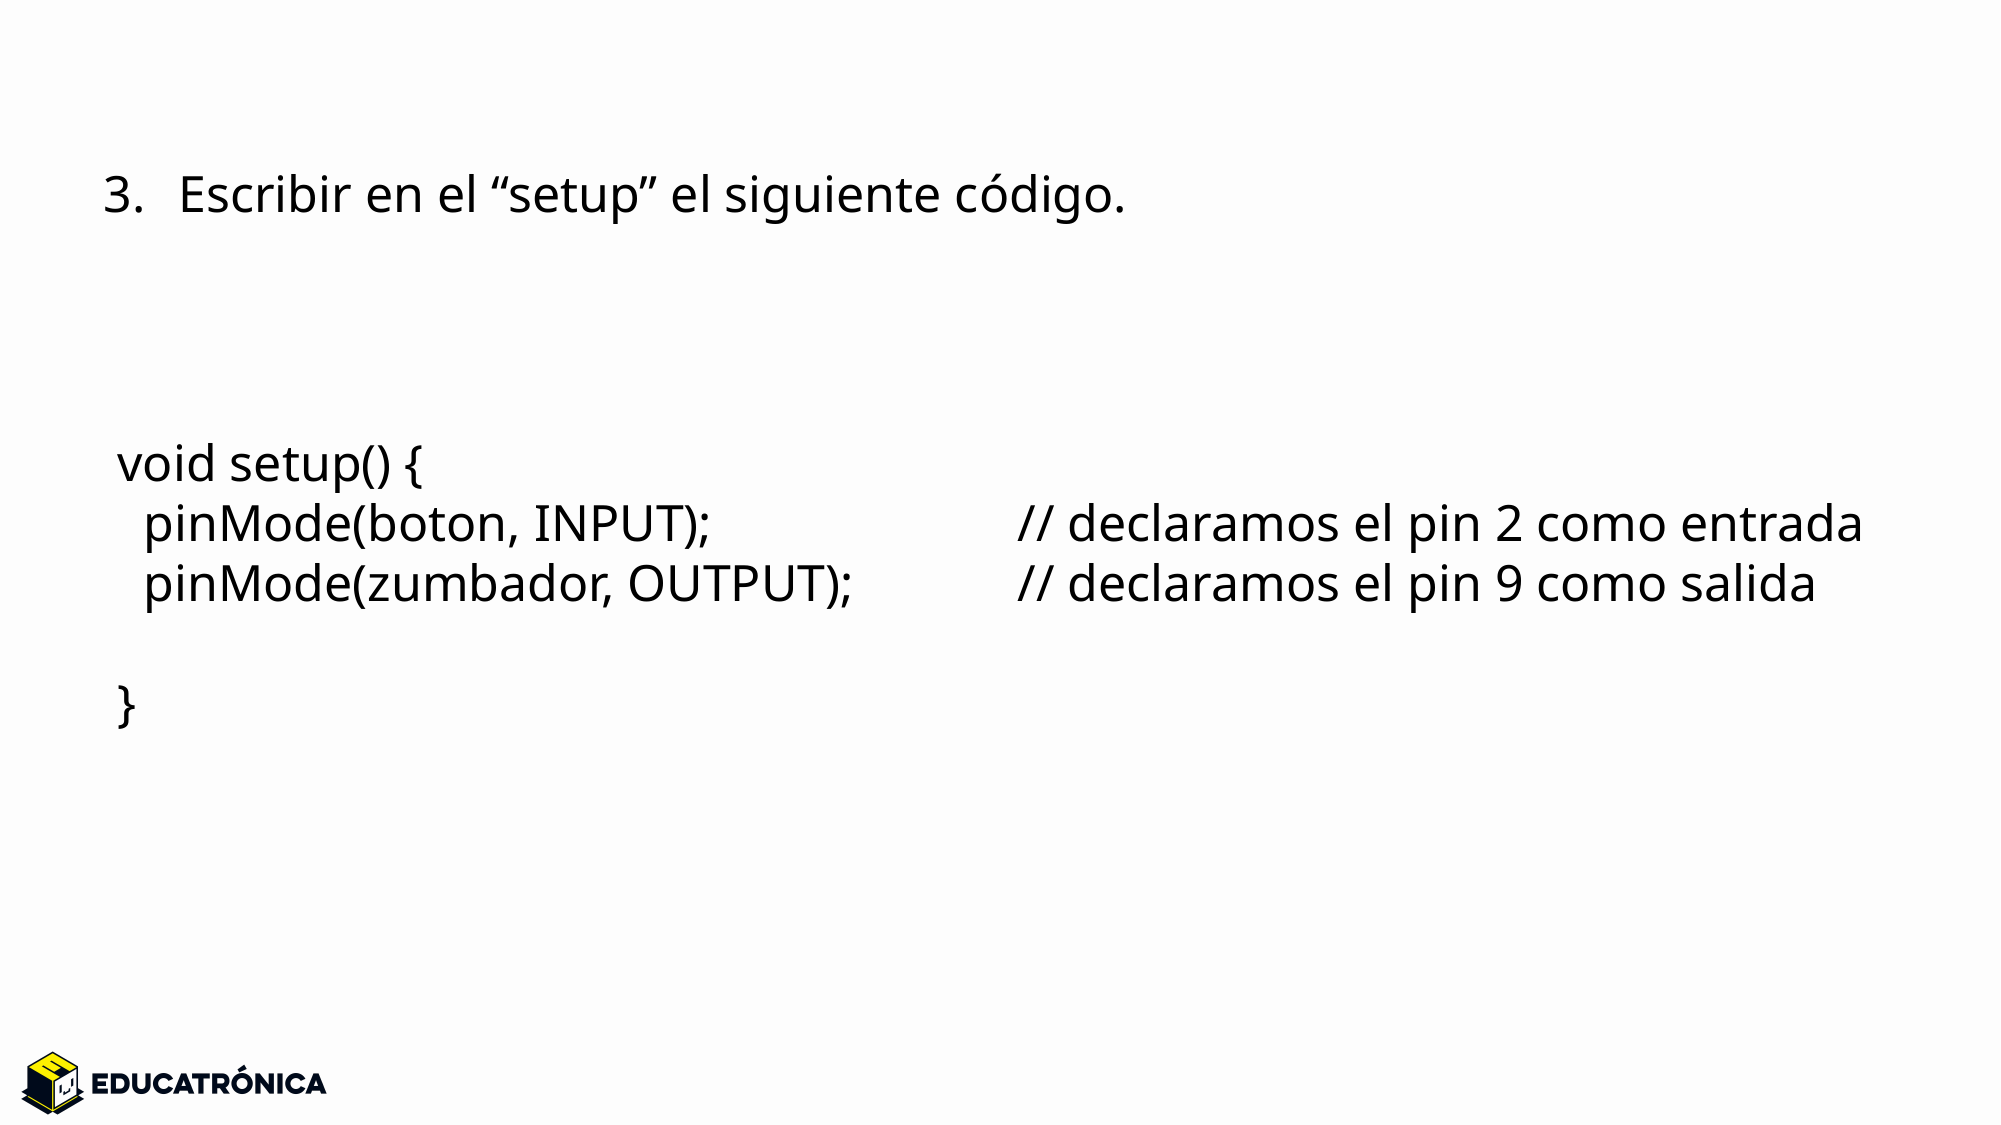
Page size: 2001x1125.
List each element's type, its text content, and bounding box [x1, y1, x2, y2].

text_box void setup() { pinMode(boton, INPUT); // declaramos el pin 2 como entrada pinMode(zumbador, OUTPUT); // declaramos el pin 9 como salida } [102, 424, 1898, 883]
picture [19, 1048, 330, 1118]
list Escribir en el “setup” el siguiente código. [88, 162, 1912, 1037]
